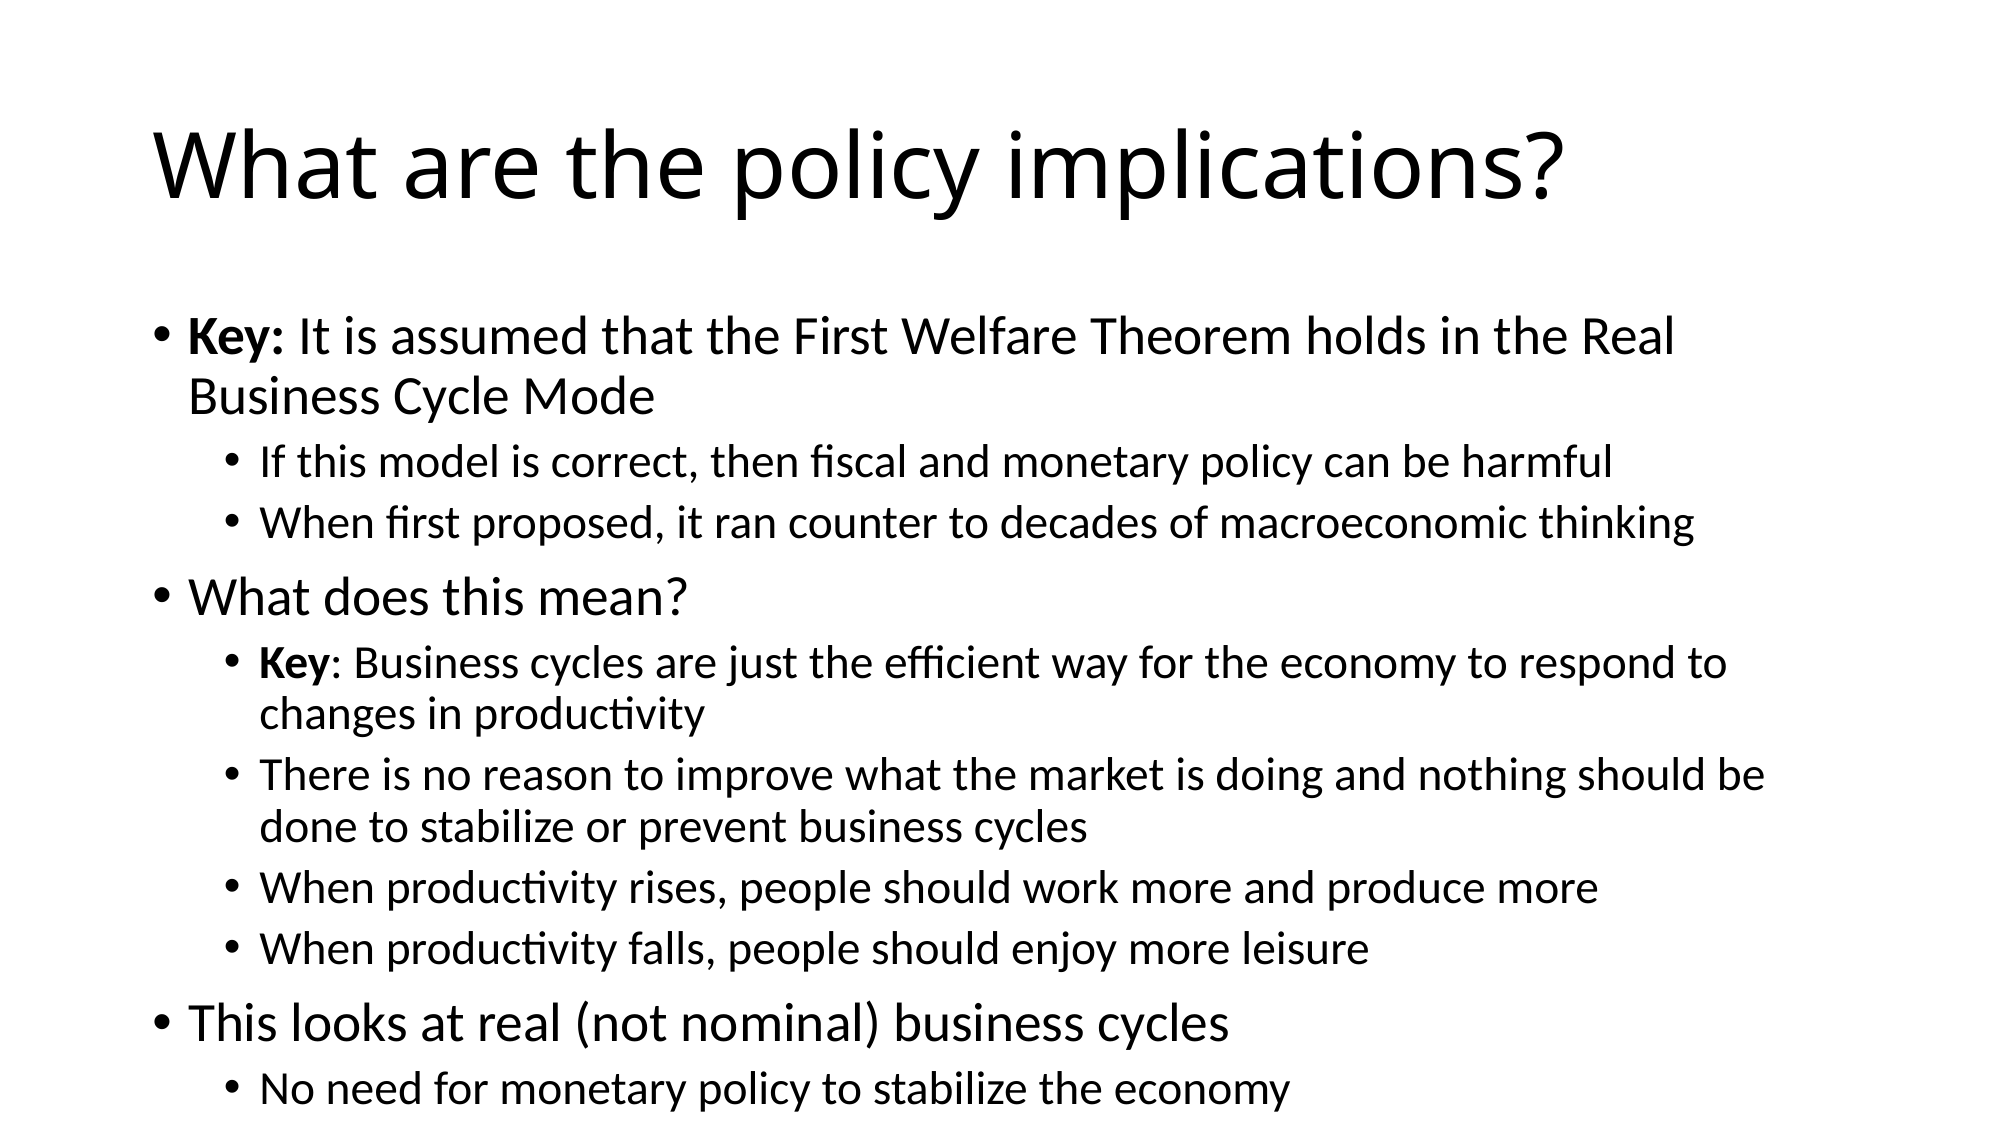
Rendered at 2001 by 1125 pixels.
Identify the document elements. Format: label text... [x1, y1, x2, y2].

title What are the policy implications? [137, 59, 1863, 278]
list Key: It is assumed that the First Welfare Theorem holds in the Real Business Cycle Mode If this model is correct, then fiscal and monetary policy can be harmful When first proposed, it ran counter to decades of macroeconomic thinking What does this mean? Key: Business cycles are just the efficient way for the economy to respond to changes in productivity There is no reason to improve what the market is doing and nothing should be done to stabilize or prevent business cycles When productivity rises, people should work more and produce more When productivity falls, people should enjoy more leisure This looks at real (not nominal) business cycles No need for monetary policy to stabilize the economy [137, 299, 1863, 1125]
